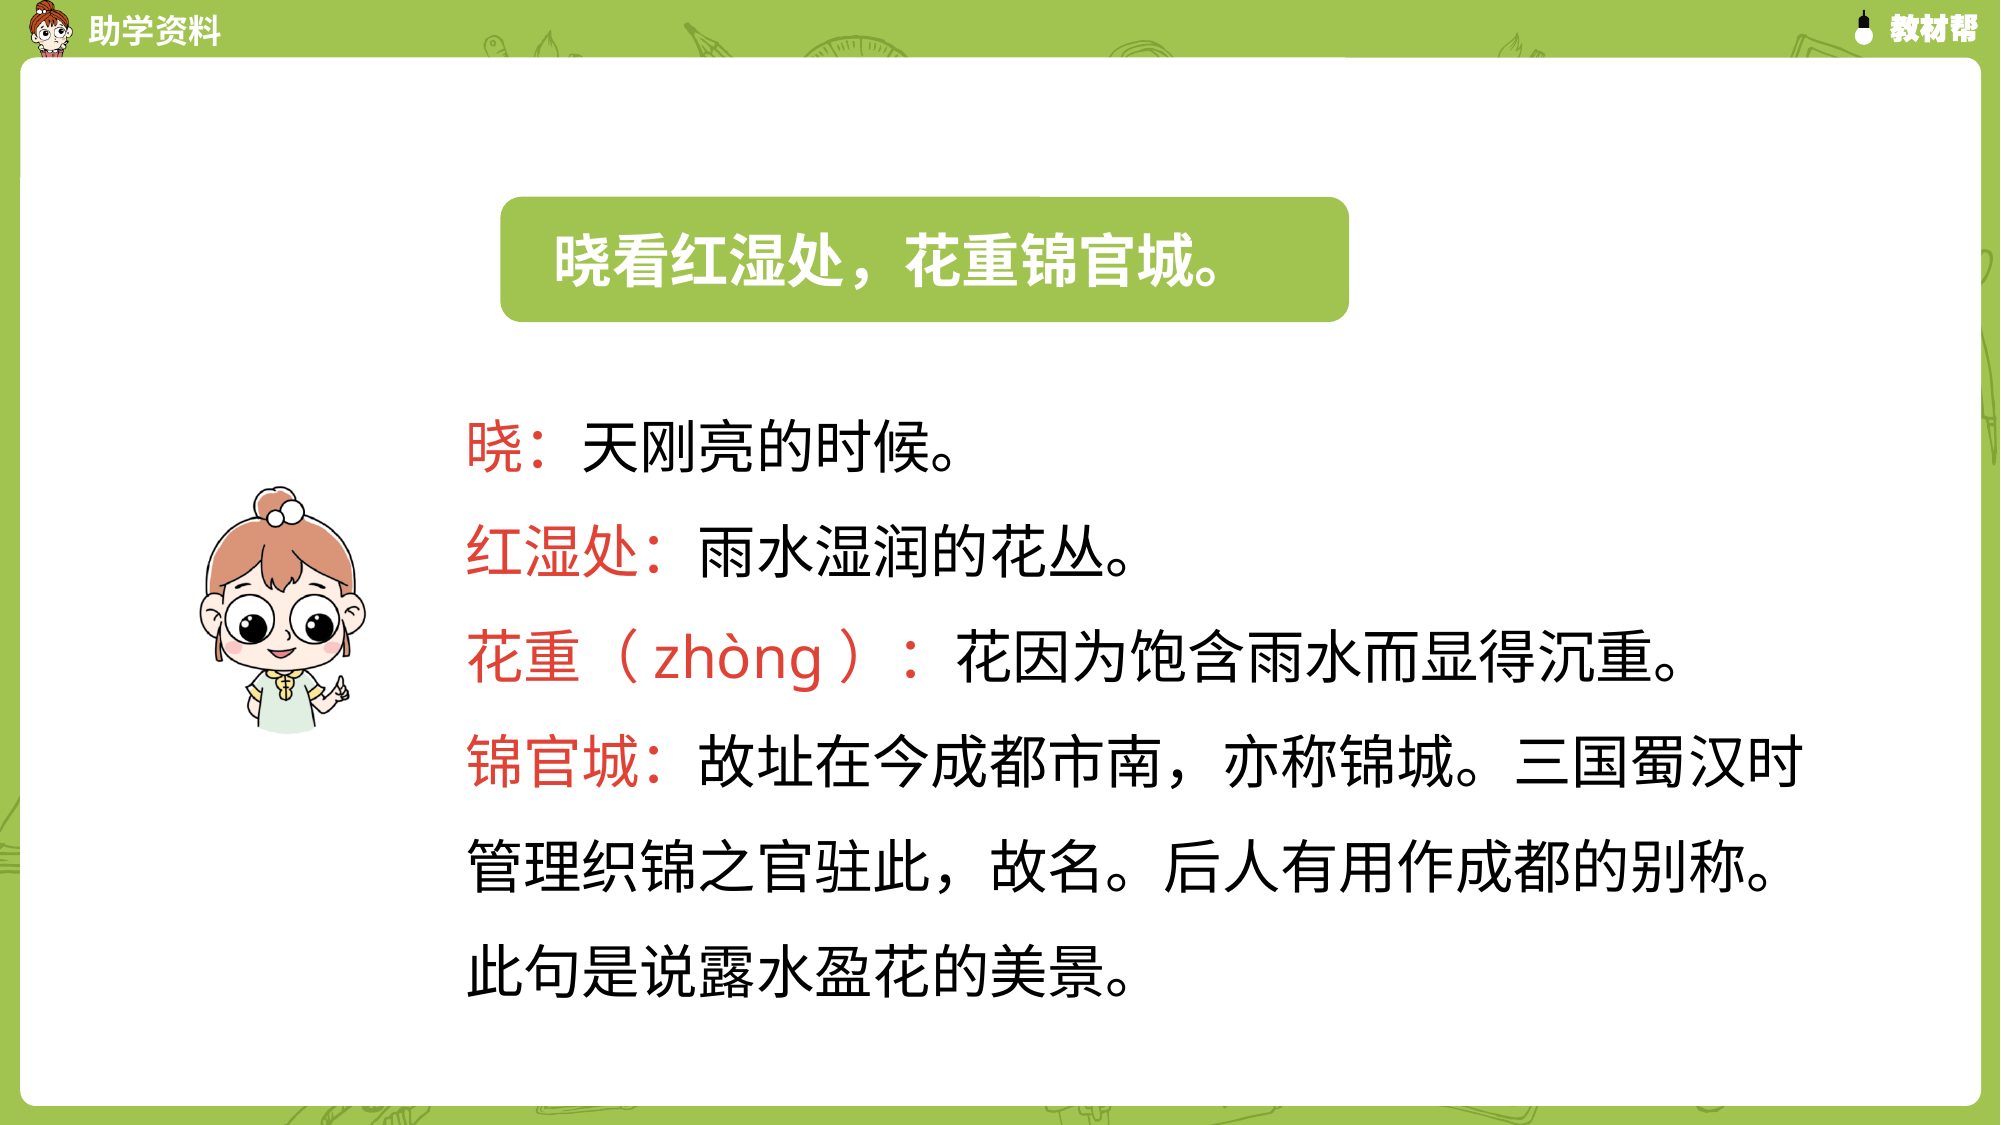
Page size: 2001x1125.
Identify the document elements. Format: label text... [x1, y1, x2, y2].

text_box [499, 196, 1350, 323]
text_box 晓：天刚亮的时候。 红湿处：雨水湿润的花丛。 花重（zhòng）：花因为饱含雨水而显得沉重。 锦官城：故址在今成都市南，亦称锦城。三国蜀汉时管理织锦之官驻此，故名。后人有用作成都的别称。此句是说露水盈花的美景。 [450, 367, 1853, 1013]
picture [196, 480, 371, 736]
picture [28, 0, 82, 59]
text_box 晓看红湿处，花重锦官城。 [539, 216, 1311, 302]
